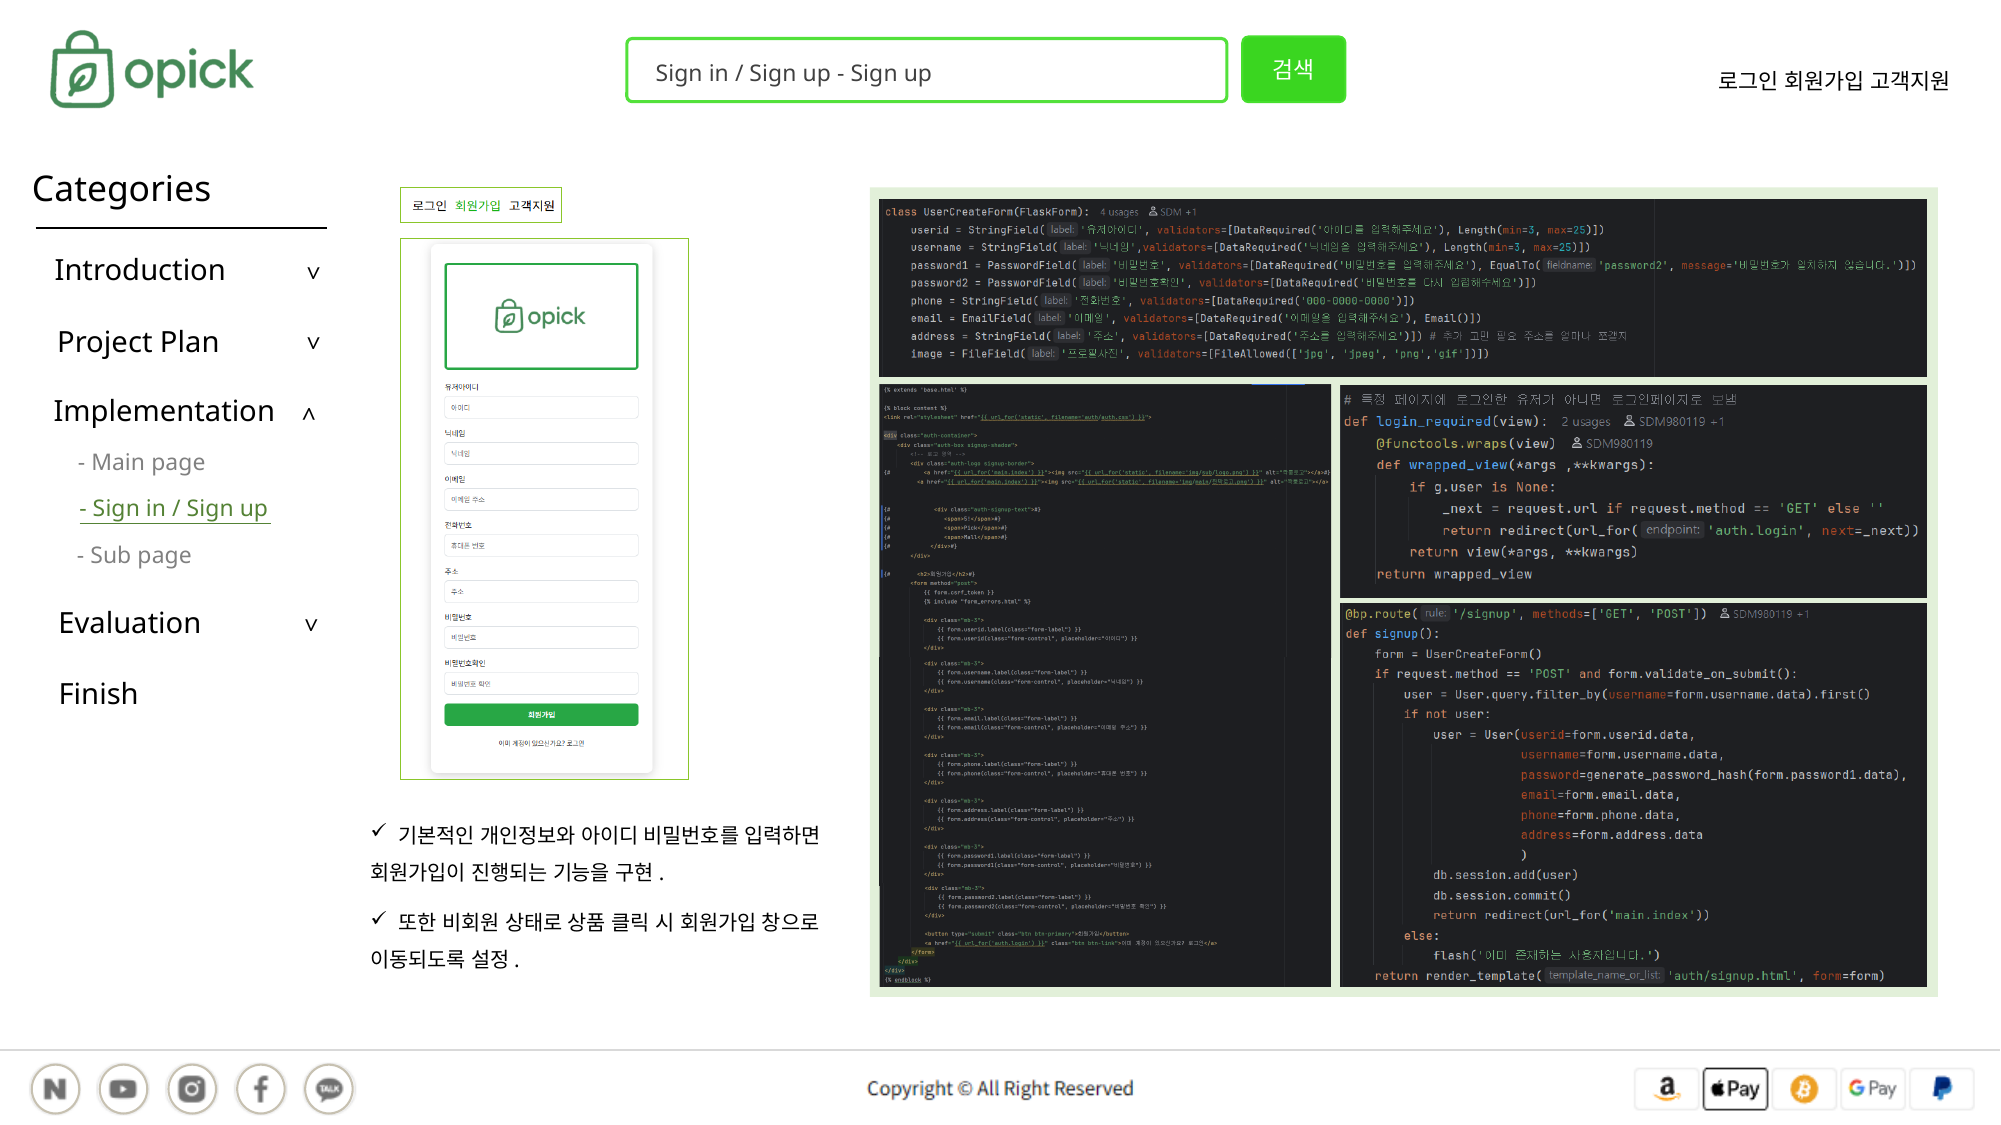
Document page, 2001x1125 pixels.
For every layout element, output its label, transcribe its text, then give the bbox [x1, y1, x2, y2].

picture [6, 1057, 378, 1125]
text_box 기본적인 개인정보와 아이디 비밀번호를 입력하면 회원가입이 진행되는 기능을 구현. 또한 비회원 상태로 상품 클릭 시 회원가입 창으로 이동되도록 설정. [355, 789, 836, 980]
picture [852, 1059, 1148, 1119]
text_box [869, 187, 1938, 998]
picture [1617, 1054, 2000, 1125]
picture [20, 22, 282, 118]
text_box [400, 187, 689, 780]
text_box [22, 158, 337, 719]
text_box Sign in / Sign up - Sign up [640, 51, 948, 94]
